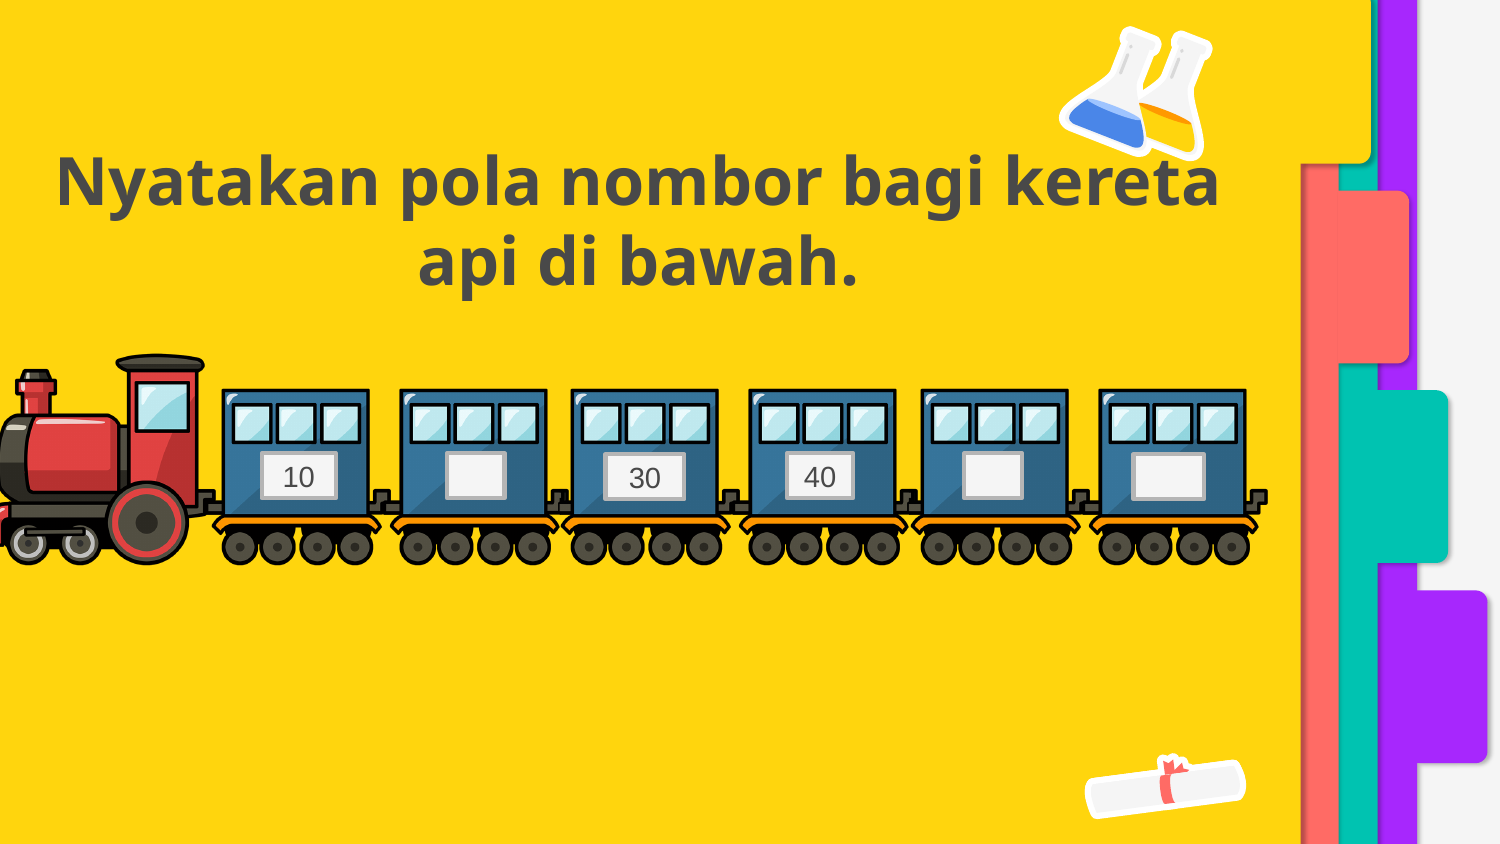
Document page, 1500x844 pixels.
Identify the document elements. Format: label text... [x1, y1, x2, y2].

picture [0, 303, 1277, 603]
text_box Nyatakan pola nombor bagi kereta api di bawah. [11, 131, 1266, 248]
